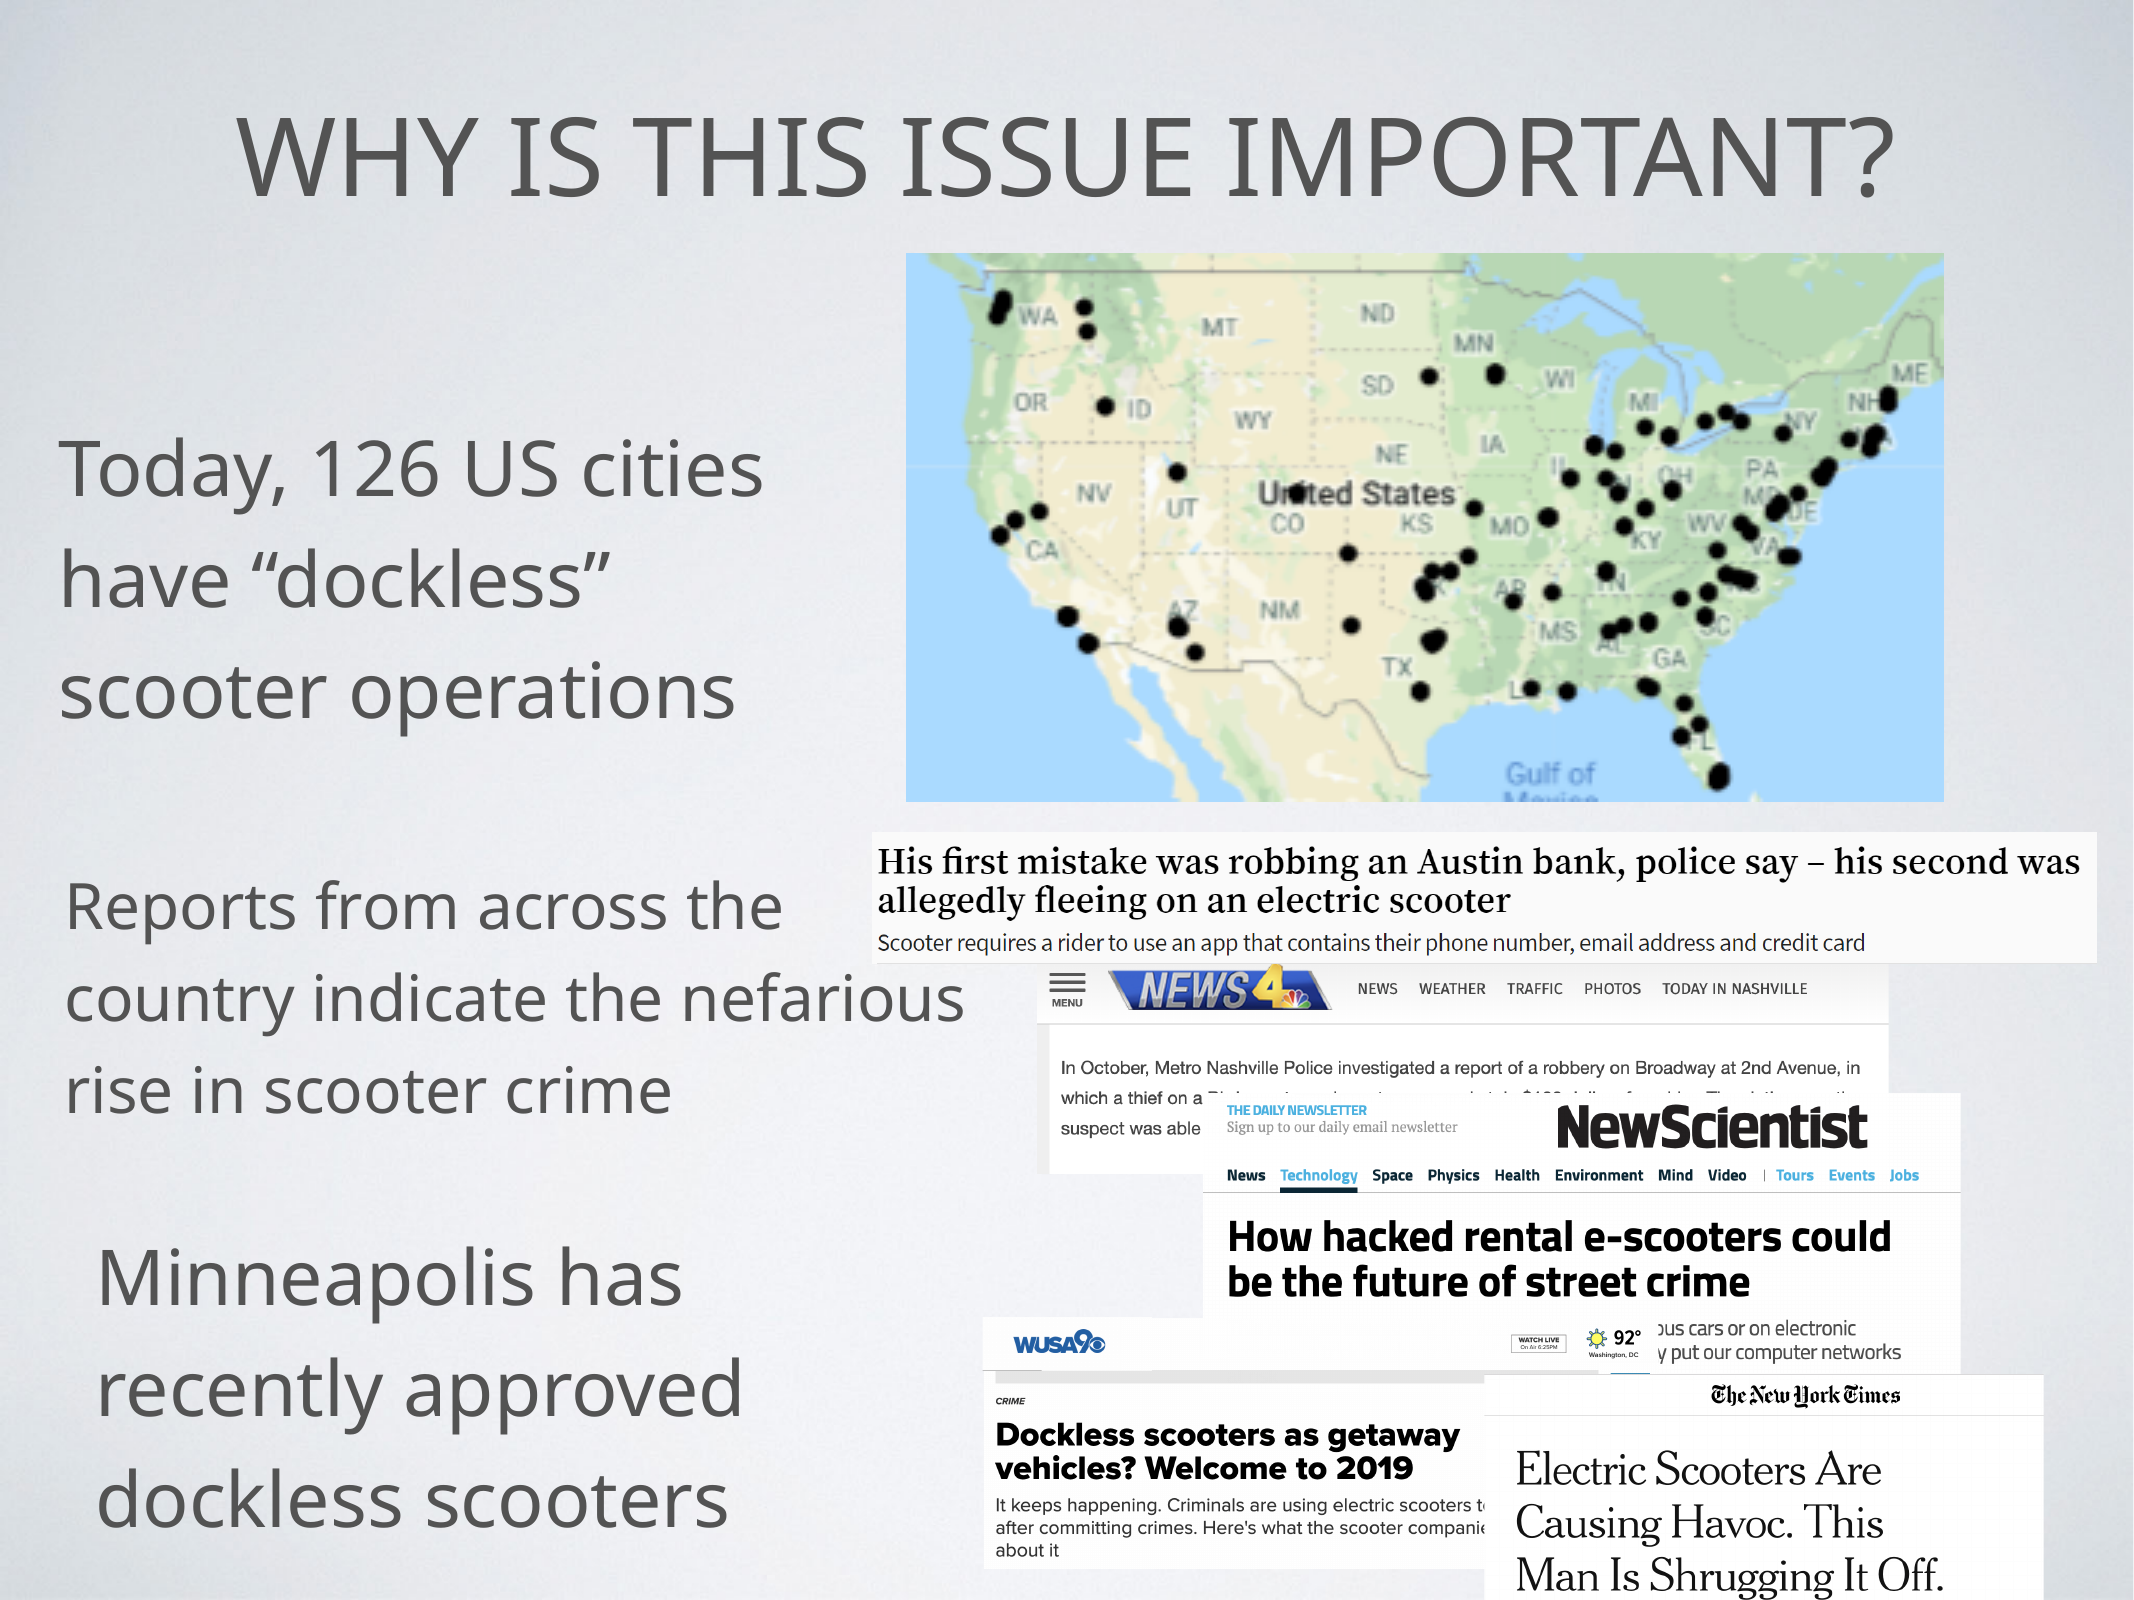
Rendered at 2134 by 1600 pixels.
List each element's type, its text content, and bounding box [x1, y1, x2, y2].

title Why is this issue important? [57, 41, 2076, 265]
list Today, 126 US cities have “dockless” scooter operations [49, 350, 903, 785]
text_box Minneapolis has recently approved dockless scooters [87, 1201, 952, 1552]
picture [0, 0, 2134, 1600]
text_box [982, 1317, 1659, 1570]
text_box Reports from across the country indicate the nefarious rise in scooter crime [55, 794, 983, 1183]
